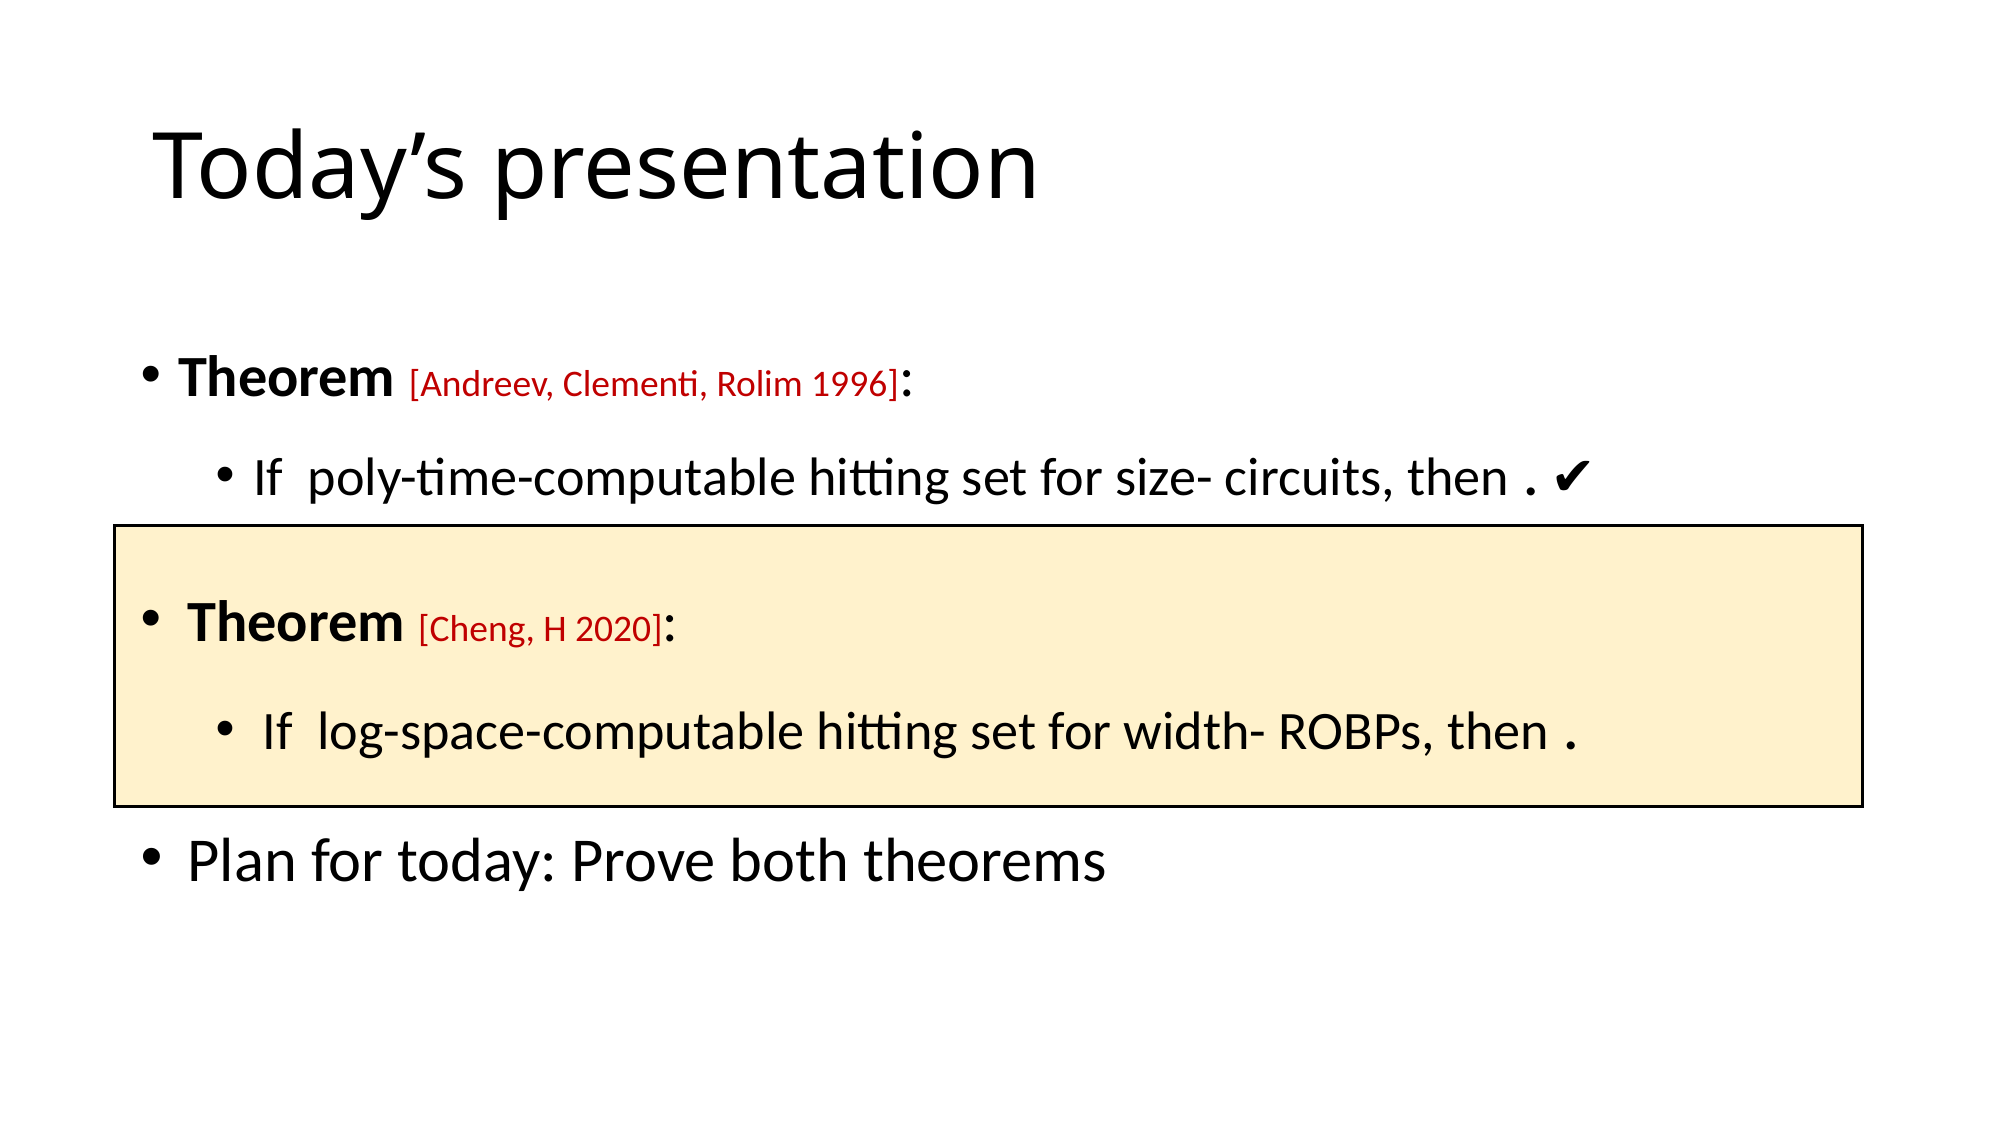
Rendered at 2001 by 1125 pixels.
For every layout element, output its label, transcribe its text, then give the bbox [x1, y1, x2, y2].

text_box [114, 524, 1863, 808]
title Today’s presentation [137, 59, 1863, 278]
